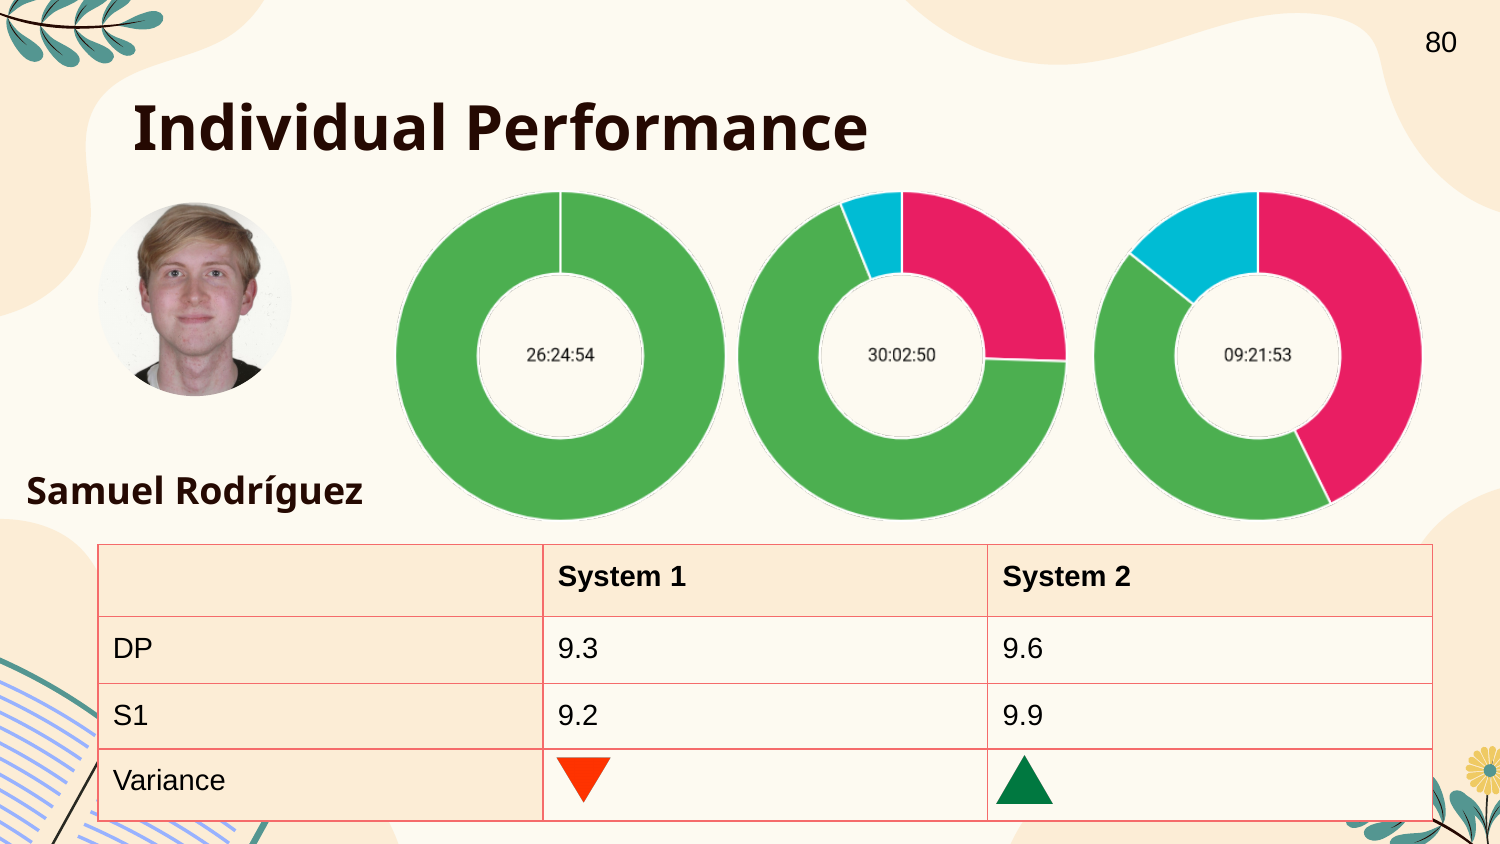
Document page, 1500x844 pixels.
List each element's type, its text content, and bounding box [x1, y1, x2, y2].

picture [555, 755, 612, 804]
table_cell 9.6 [988, 617, 1432, 683]
picture [394, 189, 727, 522]
title Individual Performance [118, 72, 1382, 167]
table_cell DP [99, 617, 542, 683]
table_cell Variance [99, 750, 542, 820]
table_header [99, 545, 542, 616]
picture [1092, 189, 1425, 522]
slide_number ‹#› [1410, 8, 1500, 73]
table_cell 9.2 [544, 684, 987, 748]
table_cell 9.9 [988, 684, 1432, 748]
picture [97, 202, 292, 397]
table_cell S1 [99, 684, 542, 748]
picture [735, 189, 1068, 522]
table_header System 1 [544, 545, 987, 616]
table_cell [544, 750, 987, 820]
table_cell [988, 750, 1432, 820]
picture [996, 754, 1054, 805]
table_header System 2 [988, 545, 1432, 616]
table_cell 9.3 [544, 617, 987, 683]
subtitle Samuel Rodríguez [4, 458, 386, 528]
